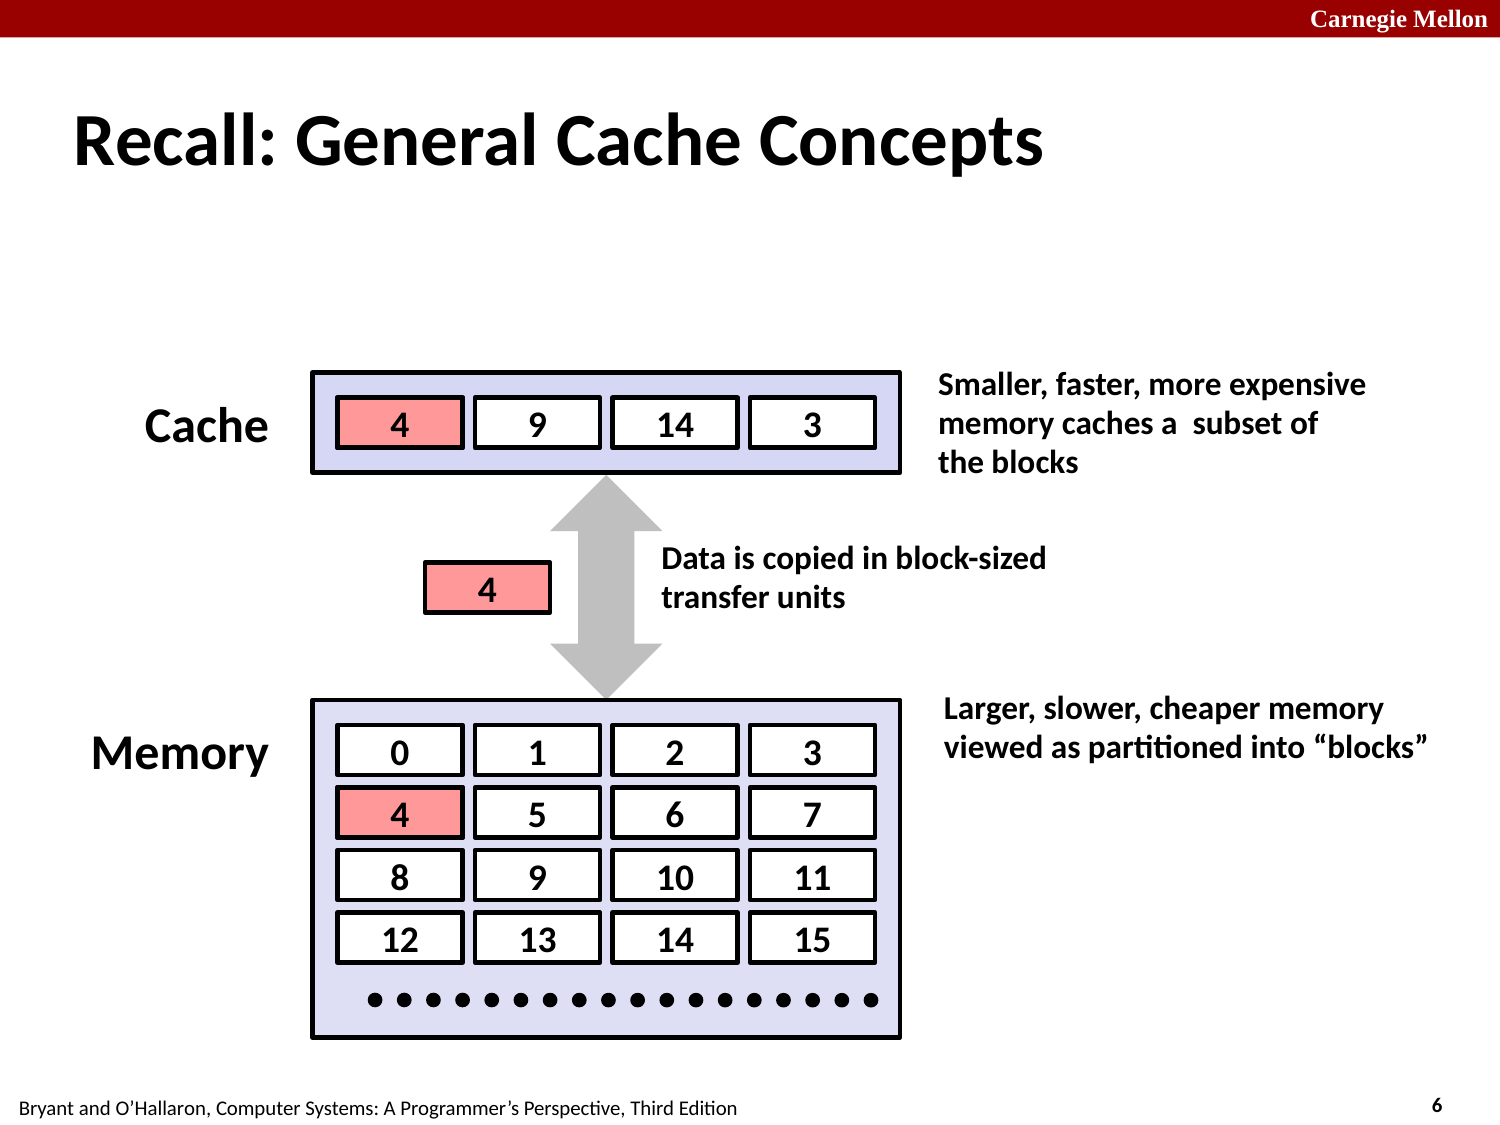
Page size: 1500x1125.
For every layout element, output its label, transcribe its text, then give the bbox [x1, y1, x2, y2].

text_box 13 [474, 912, 600, 963]
text_box 1 [474, 725, 600, 775]
text_box Larger, slower, cheaper memory viewed as partitioned into “blocks” [929, 680, 1445, 775]
text_box v [527, 1002, 544, 1006]
text_box v [644, 1002, 661, 1006]
text_box 3 [750, 725, 875, 775]
text_box 9 [474, 849, 600, 900]
text_box v [848, 1002, 865, 1006]
text_box 7 [750, 787, 875, 838]
text_box v [731, 1002, 748, 1006]
text_box 0 [337, 725, 463, 775]
text_box 2 [612, 725, 738, 775]
text_box v [381, 1002, 398, 1006]
text_box v [439, 1002, 457, 1006]
text_box 4 [425, 562, 550, 613]
text_box v [702, 1002, 719, 1006]
text_box 14 [612, 912, 738, 963]
text_box v [614, 1002, 632, 1006]
title Recall: General Cache Concepts [58, 72, 1305, 199]
text_box 3 [750, 397, 875, 448]
text_box v [556, 1002, 573, 1006]
text_box v [760, 1002, 778, 1006]
text_box 10 [612, 849, 738, 900]
text_box 5 [474, 787, 600, 838]
text_box [312, 699, 900, 1038]
text_box 9 [474, 397, 600, 448]
text_box 14 [612, 397, 738, 448]
text_box v [789, 1002, 807, 1006]
text_box 11 [750, 849, 875, 900]
text_box 4 [337, 787, 463, 838]
text_box 6 [612, 787, 738, 838]
text_box [312, 372, 900, 473]
text_box Cache [130, 385, 285, 460]
text_box 12 [337, 912, 463, 963]
text_box Smaller, faster, more expensive memory caches a subset of the blocks [923, 356, 1383, 489]
text_box 15 [750, 912, 875, 963]
text_box v [819, 1002, 836, 1006]
text_box v [585, 1002, 603, 1006]
text_box 8 [337, 849, 463, 900]
text_box Memory [75, 712, 285, 788]
text_box 4 [337, 397, 463, 448]
text_box v [410, 1002, 428, 1006]
text_box v [498, 1002, 515, 1006]
text_box v [673, 1002, 690, 1006]
text_box Data is copied in block-sized transfer units [646, 530, 1113, 625]
text_box [549, 474, 663, 699]
text_box v [468, 1002, 486, 1006]
